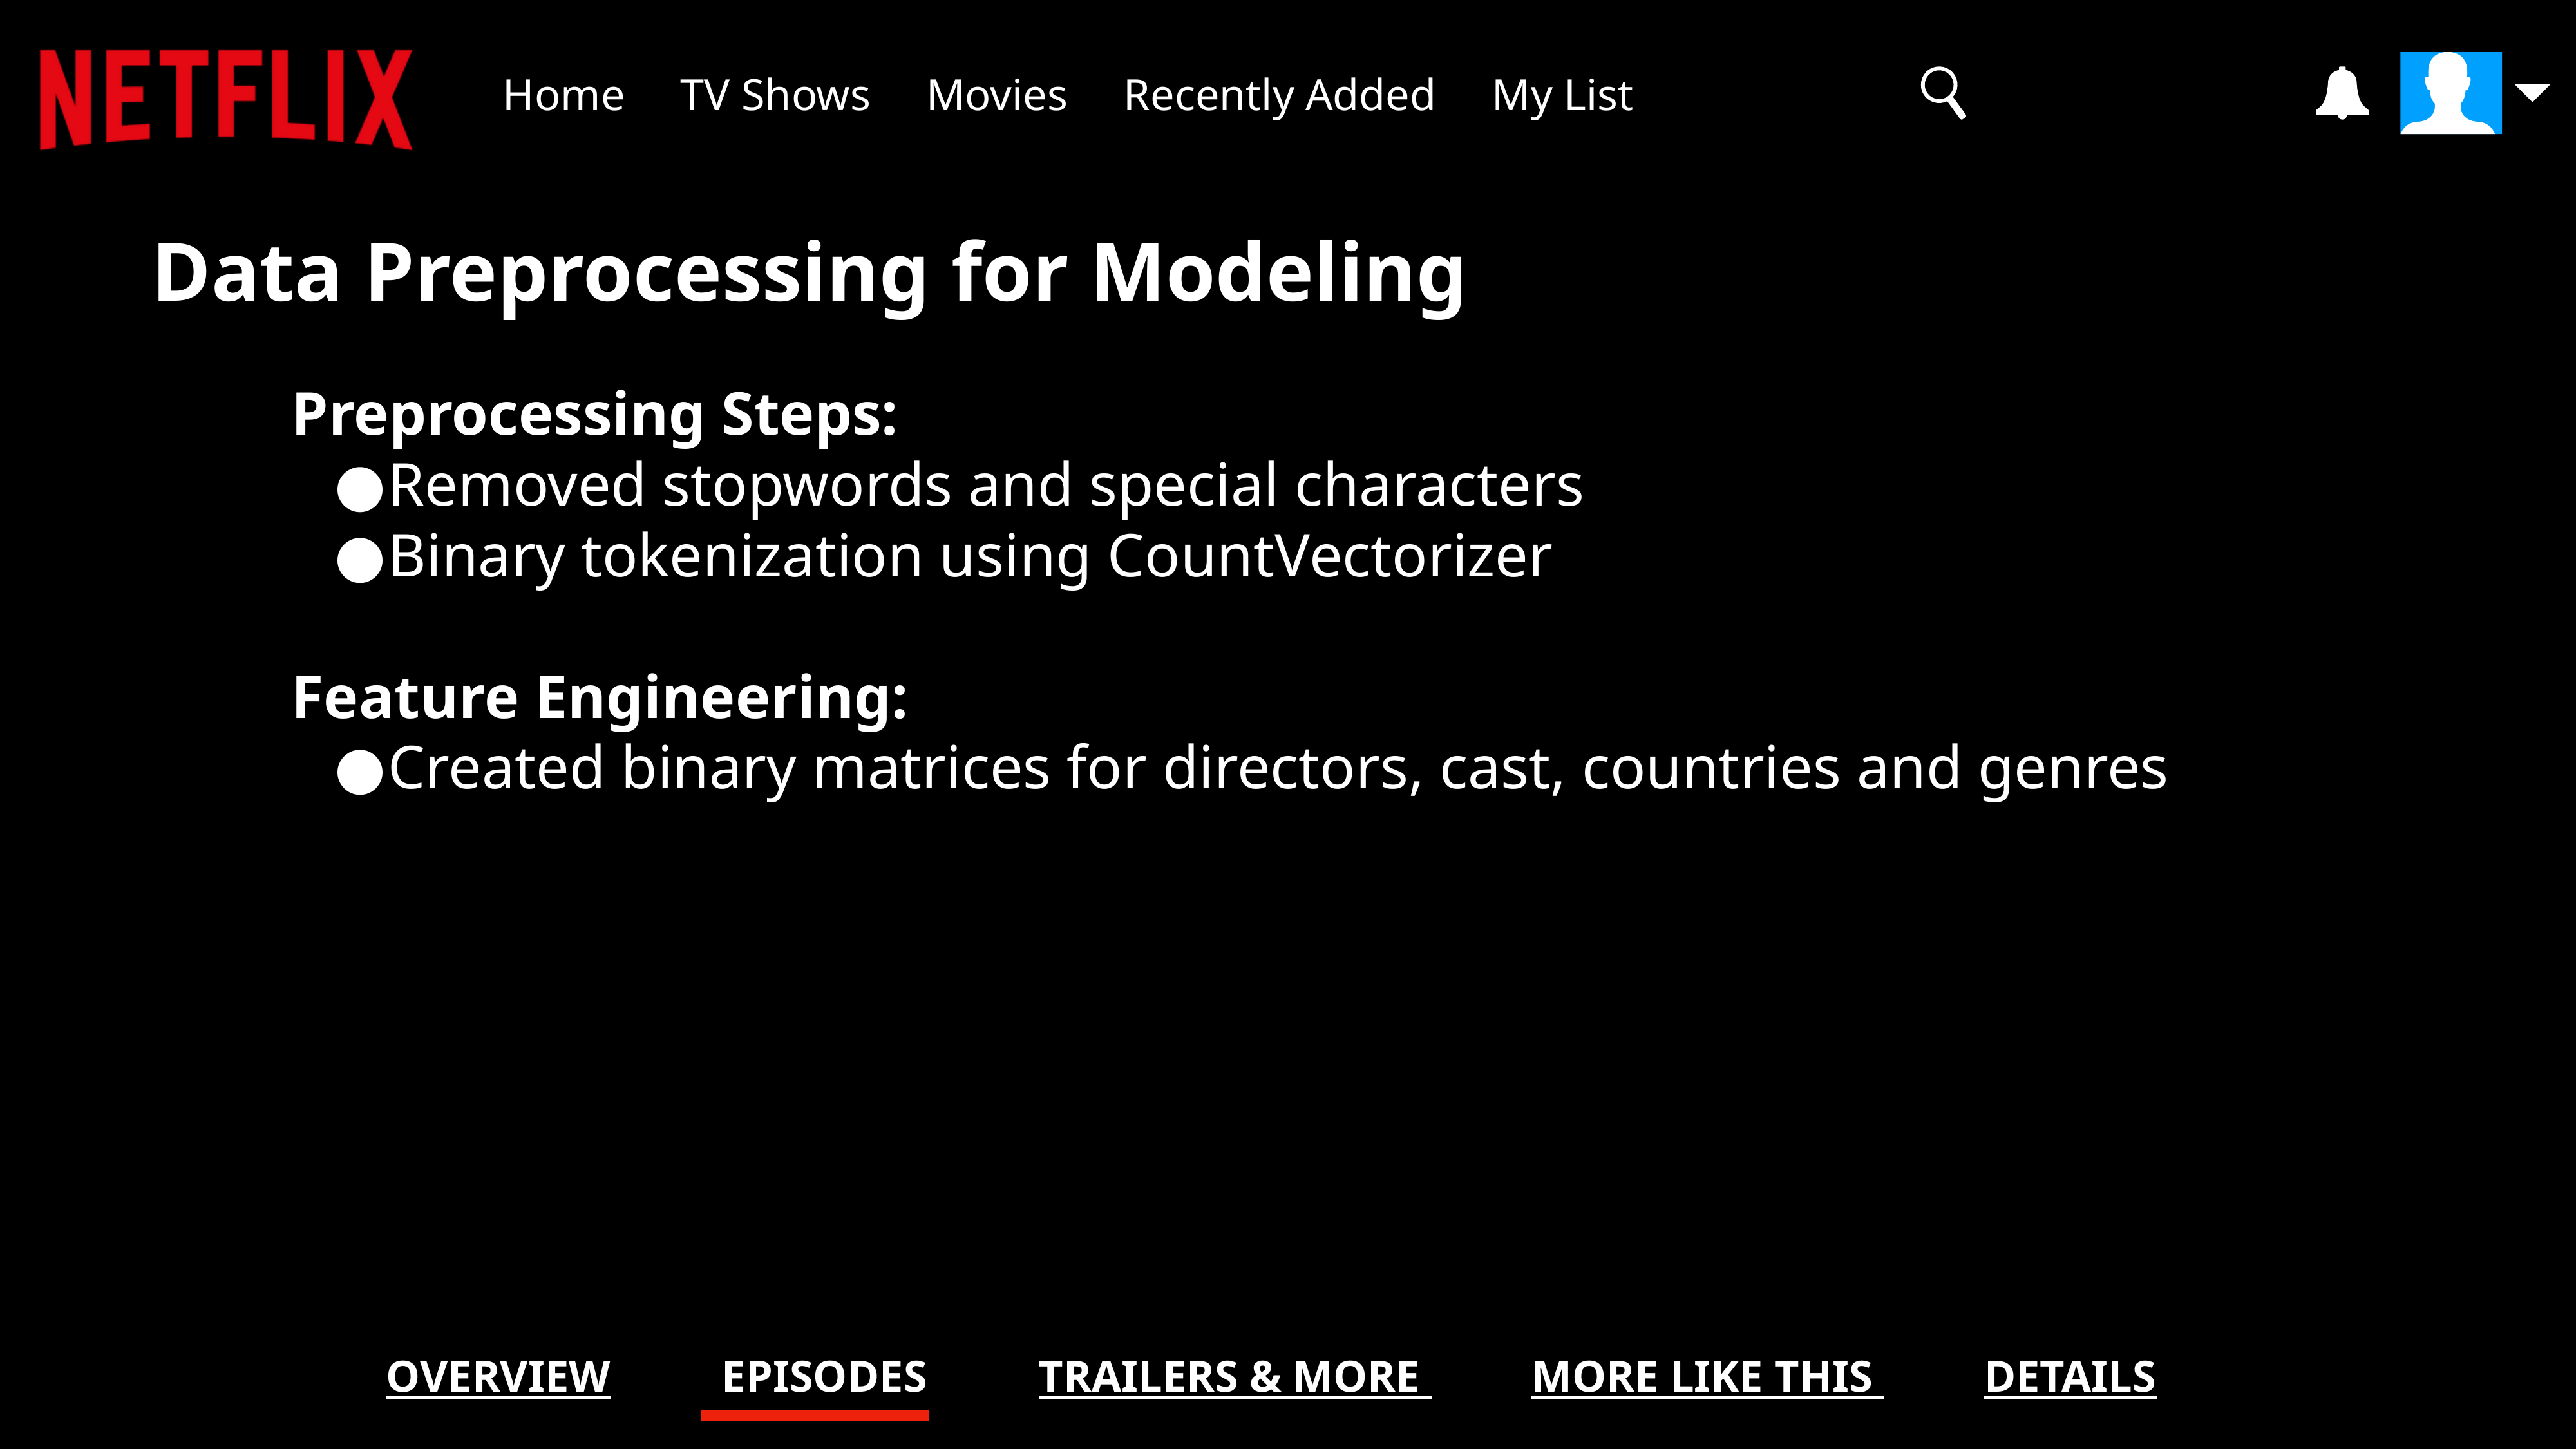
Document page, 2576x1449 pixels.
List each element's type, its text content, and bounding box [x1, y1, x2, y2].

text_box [2400, 52, 2503, 135]
picture [0, 18, 455, 168]
text_box Preprocessing Steps: Removed stopwords and special characters Binary tokenization using CountVectorizer Feature Engineering: Created binary matrices for directors, cast, countries and genres [281, 366, 2337, 1244]
text_box Data Preprocessing for Modeling [142, 211, 2037, 409]
text_box [2514, 84, 2551, 102]
text_box Home TV Shows Movies Recently Added My List [495, 61, 1667, 126]
text_box [1920, 66, 1967, 120]
text_box [2316, 66, 2369, 120]
text_box [0, 0, 2576, 164]
text_box OVERVIEW EPISODES TRAILERS & MORE MORE LIKE THIS DETAILS [202, 1345, 2374, 1412]
